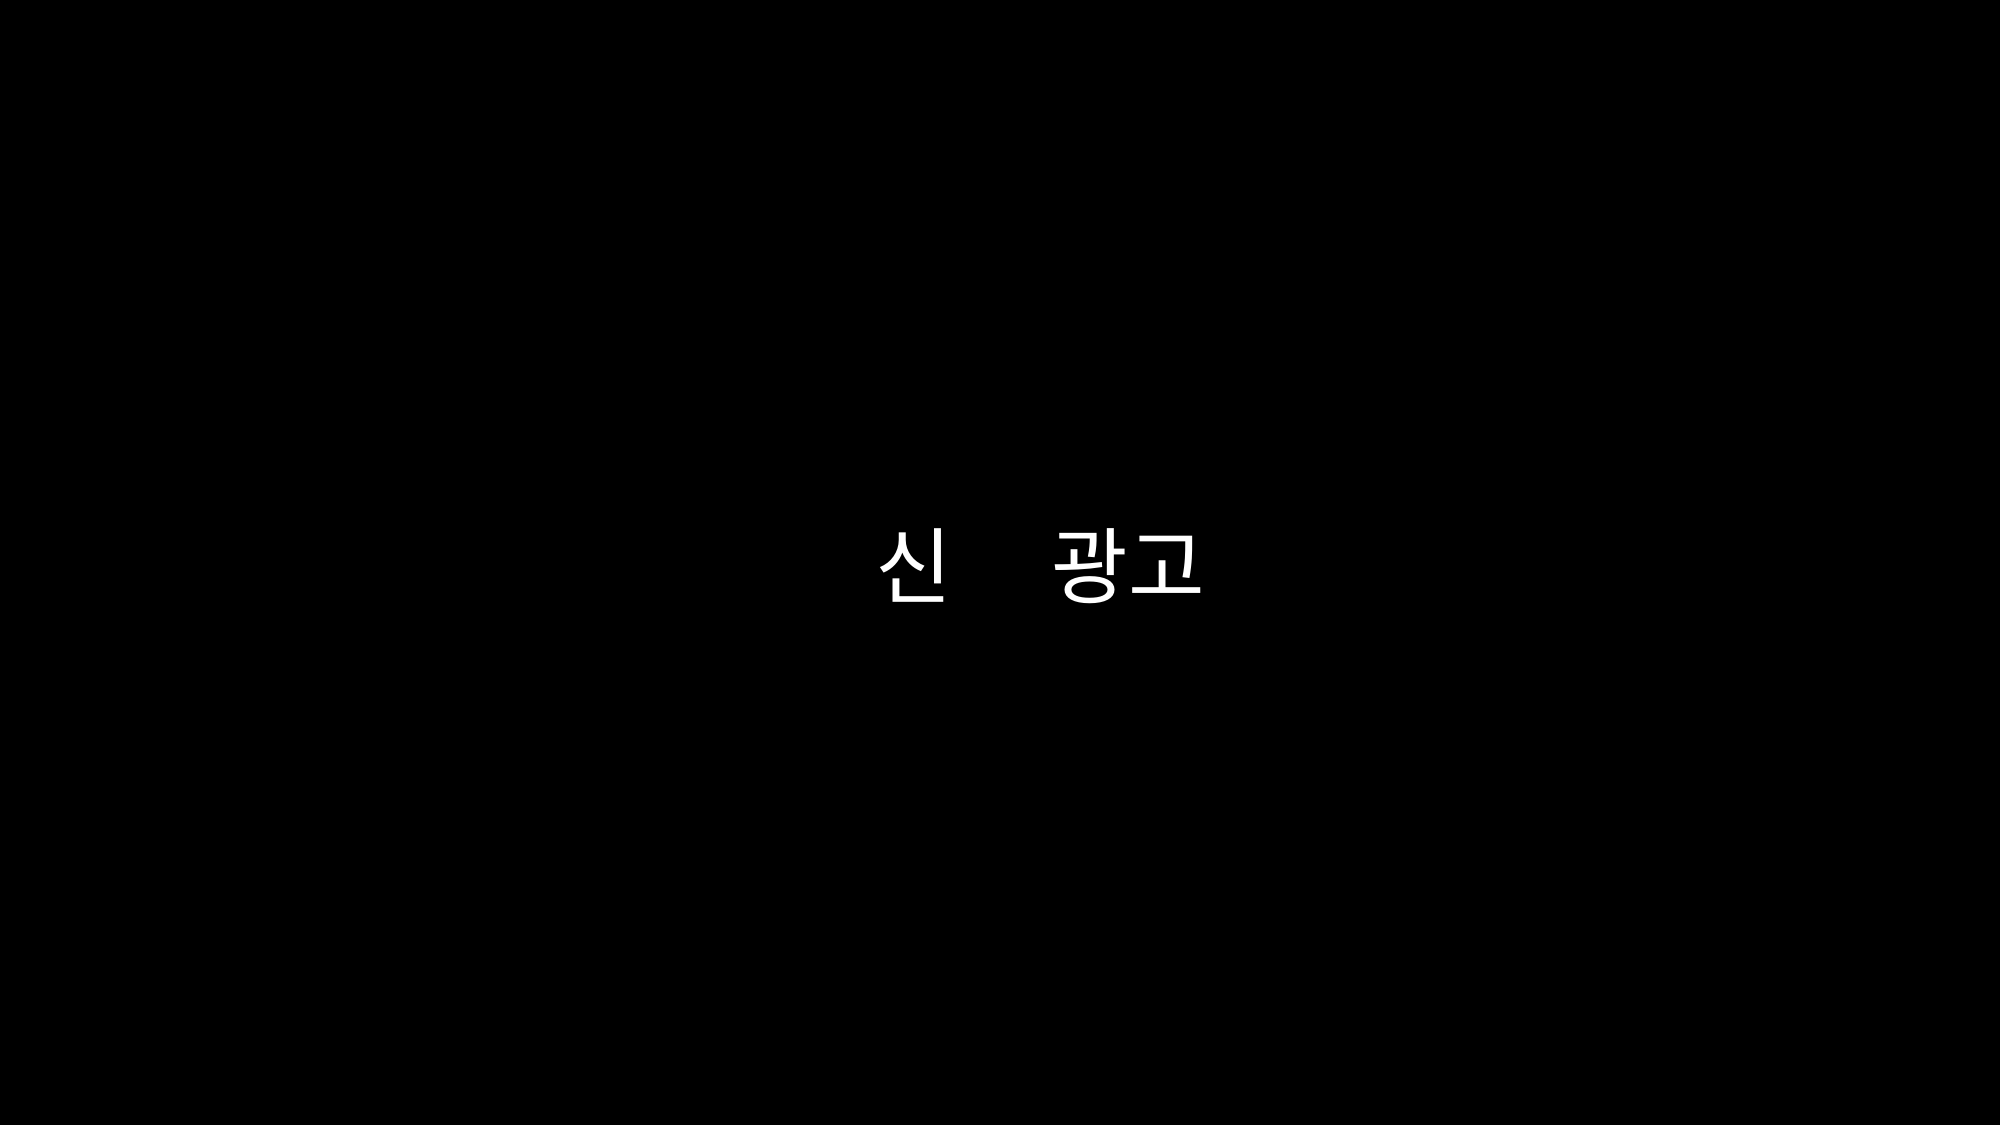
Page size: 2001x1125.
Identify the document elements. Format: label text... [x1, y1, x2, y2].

text_box 당신의 광고 [784, 506, 1220, 622]
text_box [0, 0, 2000, 1125]
